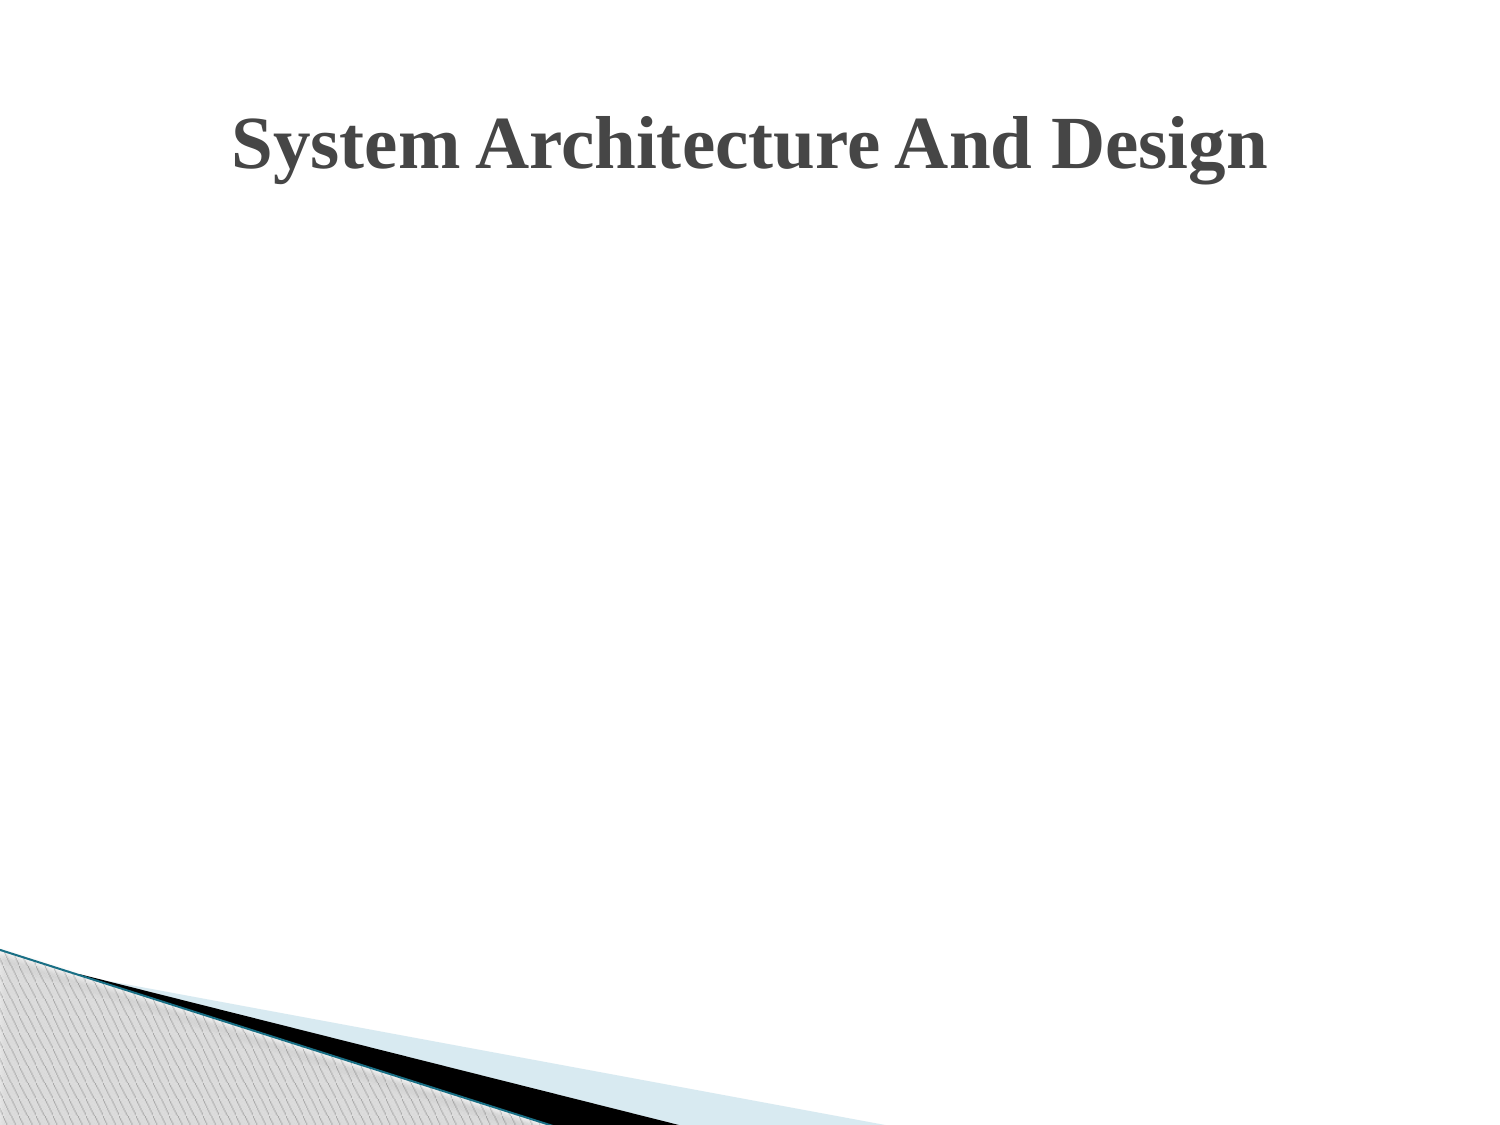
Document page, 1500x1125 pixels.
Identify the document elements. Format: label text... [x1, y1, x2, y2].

title System Architecture And Design [75, 45, 1425, 233]
